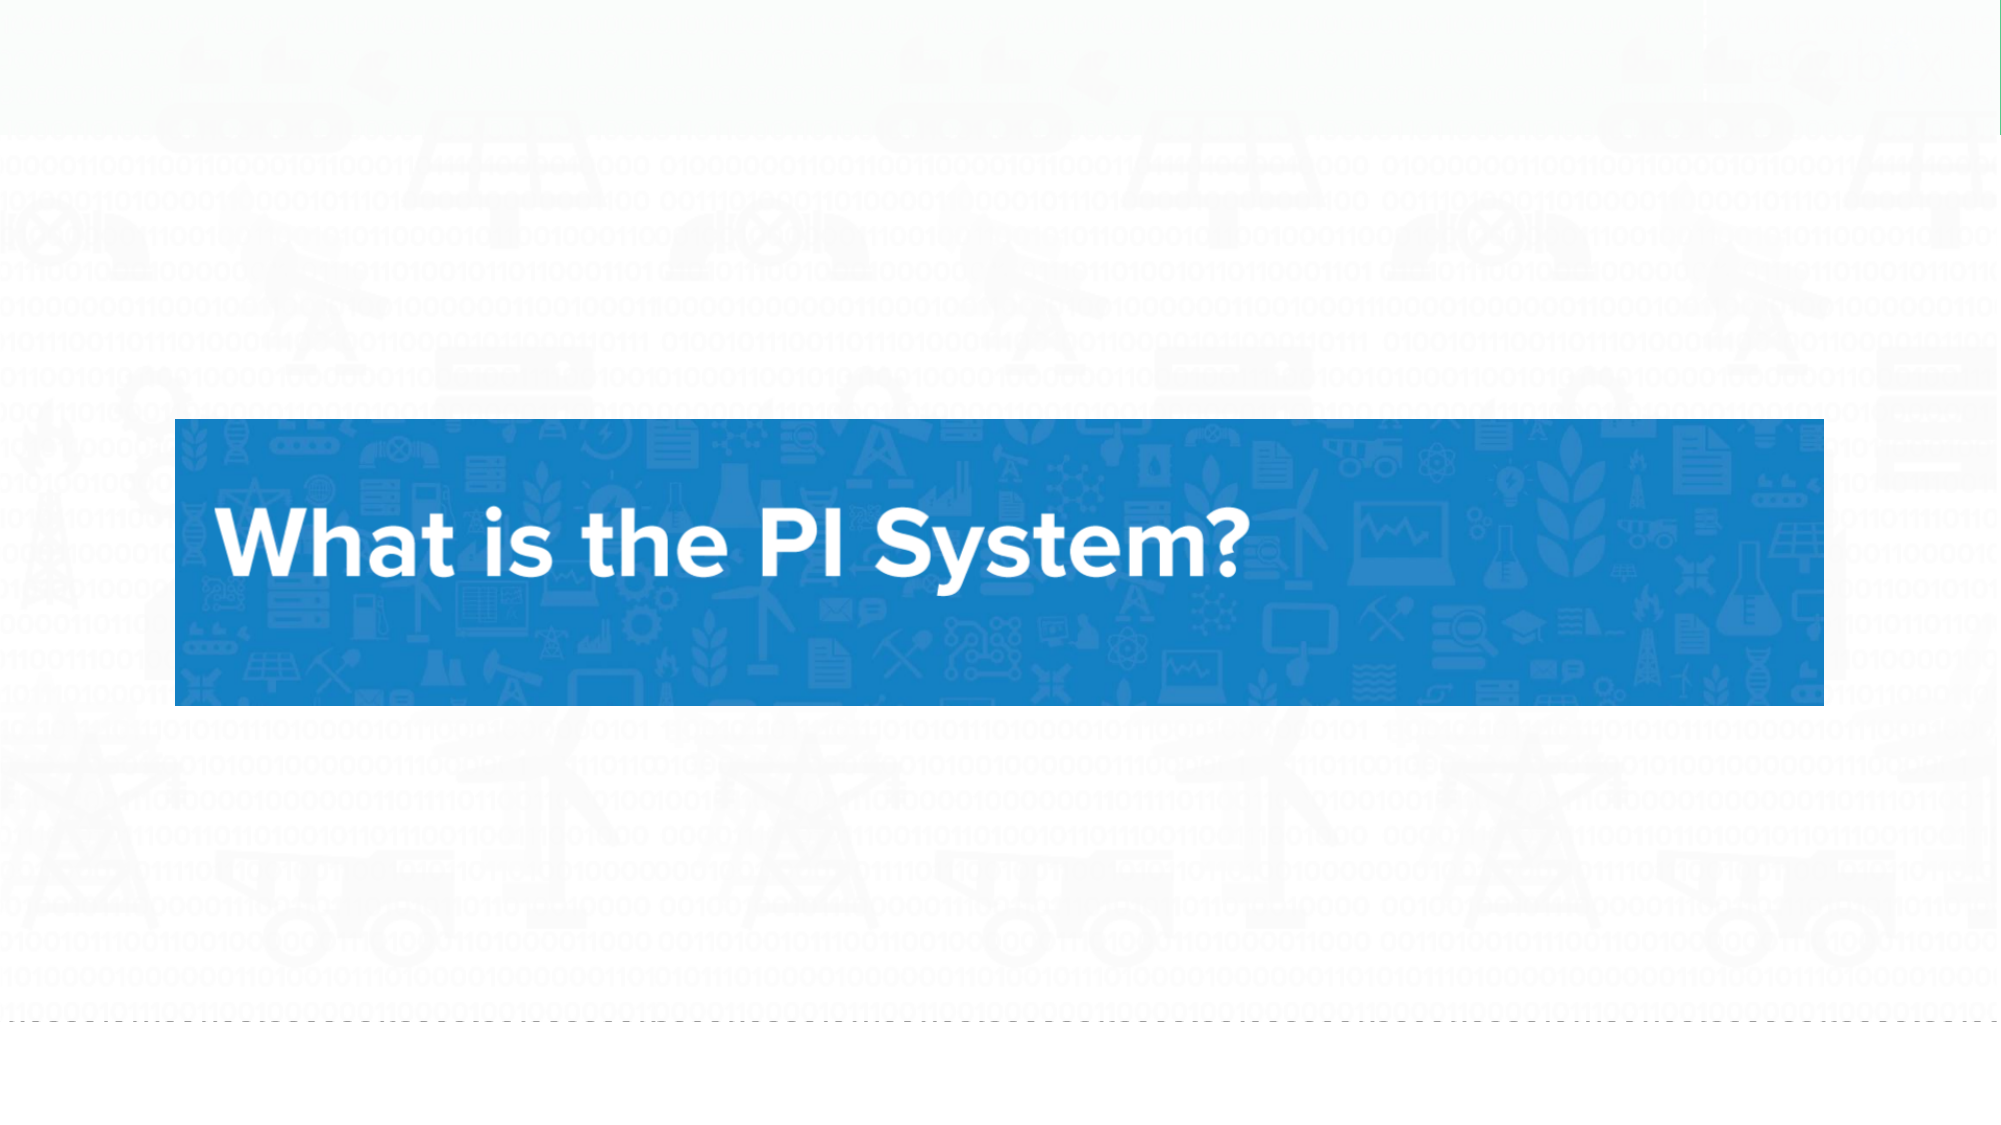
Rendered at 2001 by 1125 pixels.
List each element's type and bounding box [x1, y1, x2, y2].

picture [175, 419, 1824, 706]
